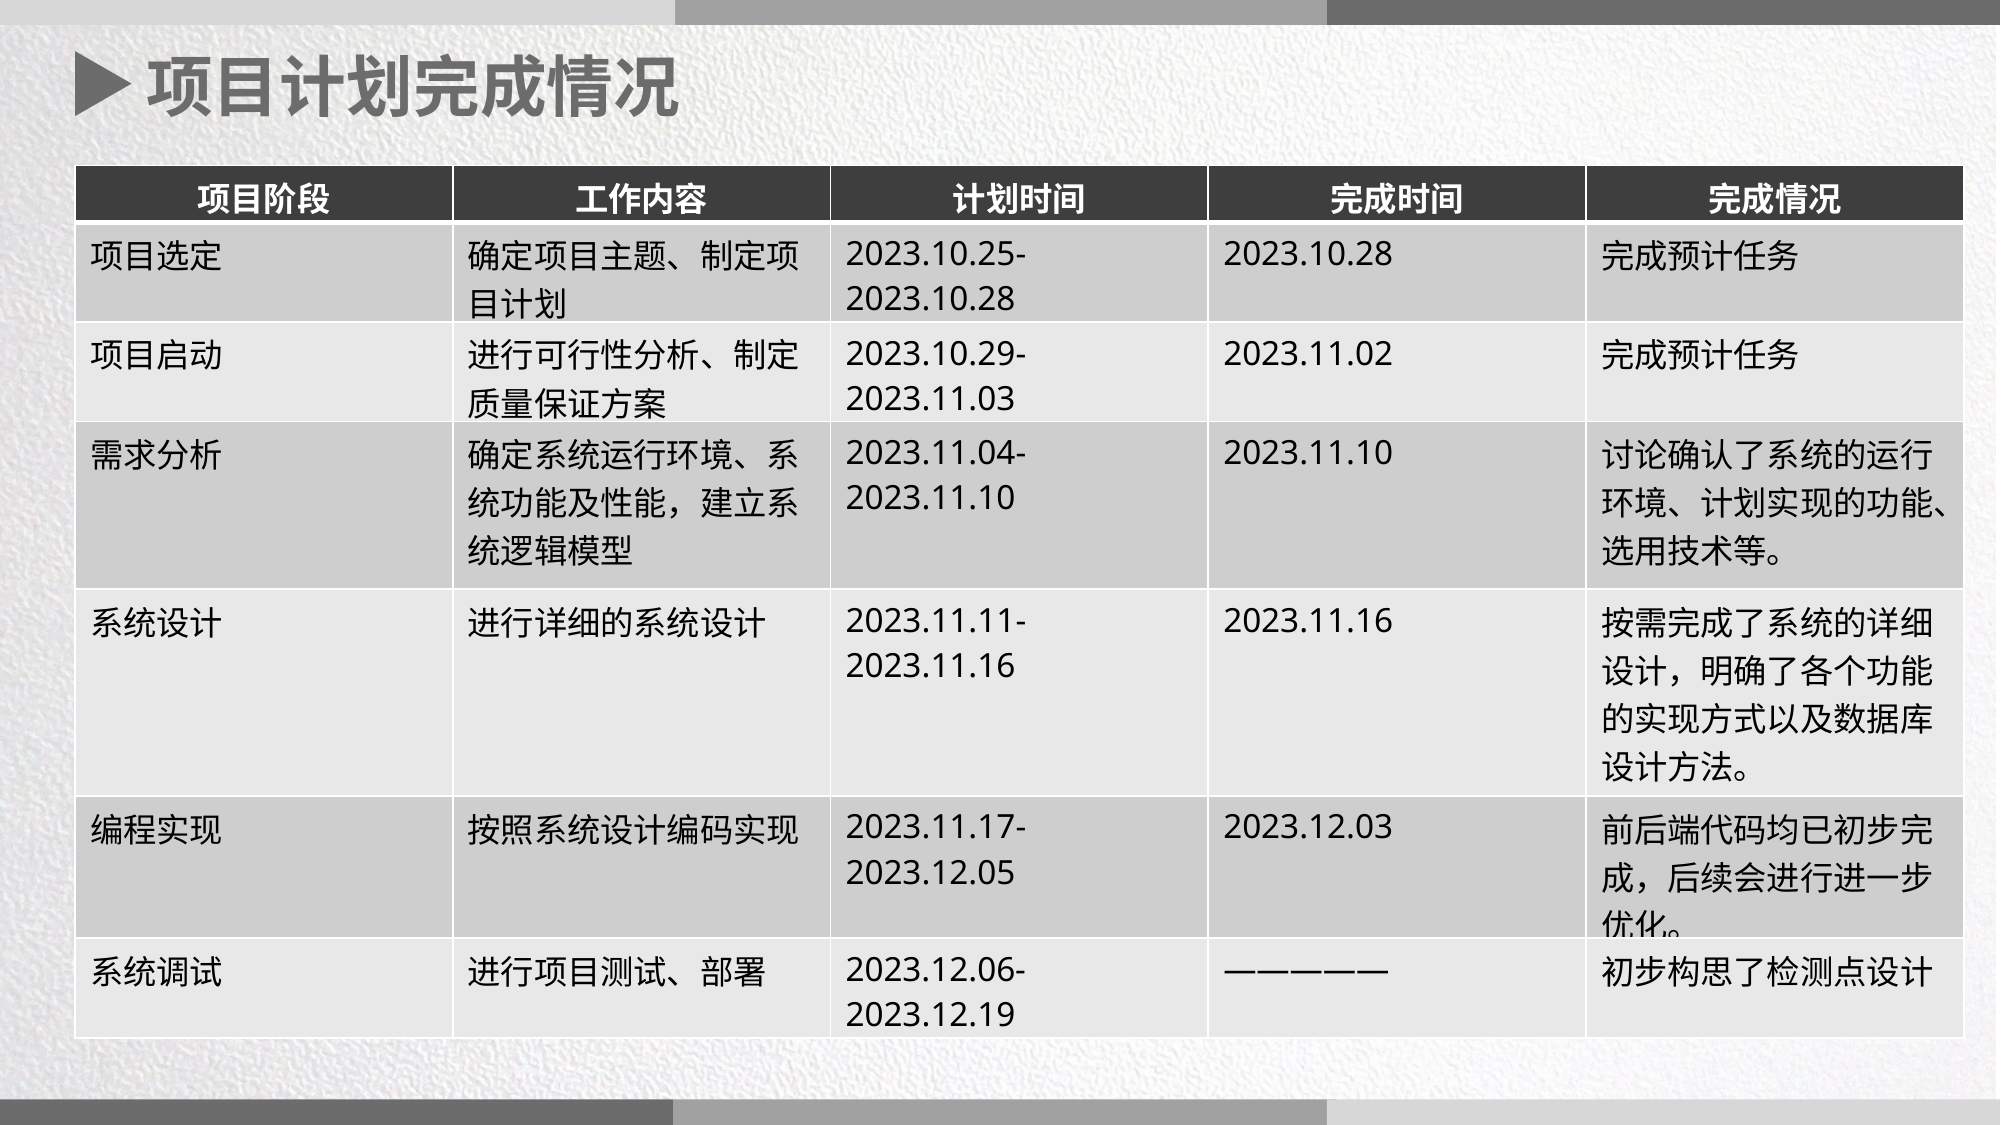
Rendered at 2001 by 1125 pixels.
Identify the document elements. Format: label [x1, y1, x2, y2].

picture [0, 0, 1996, 1125]
text_box [1996, 0, 2000, 26]
text_box [1996, 1098, 2000, 1125]
